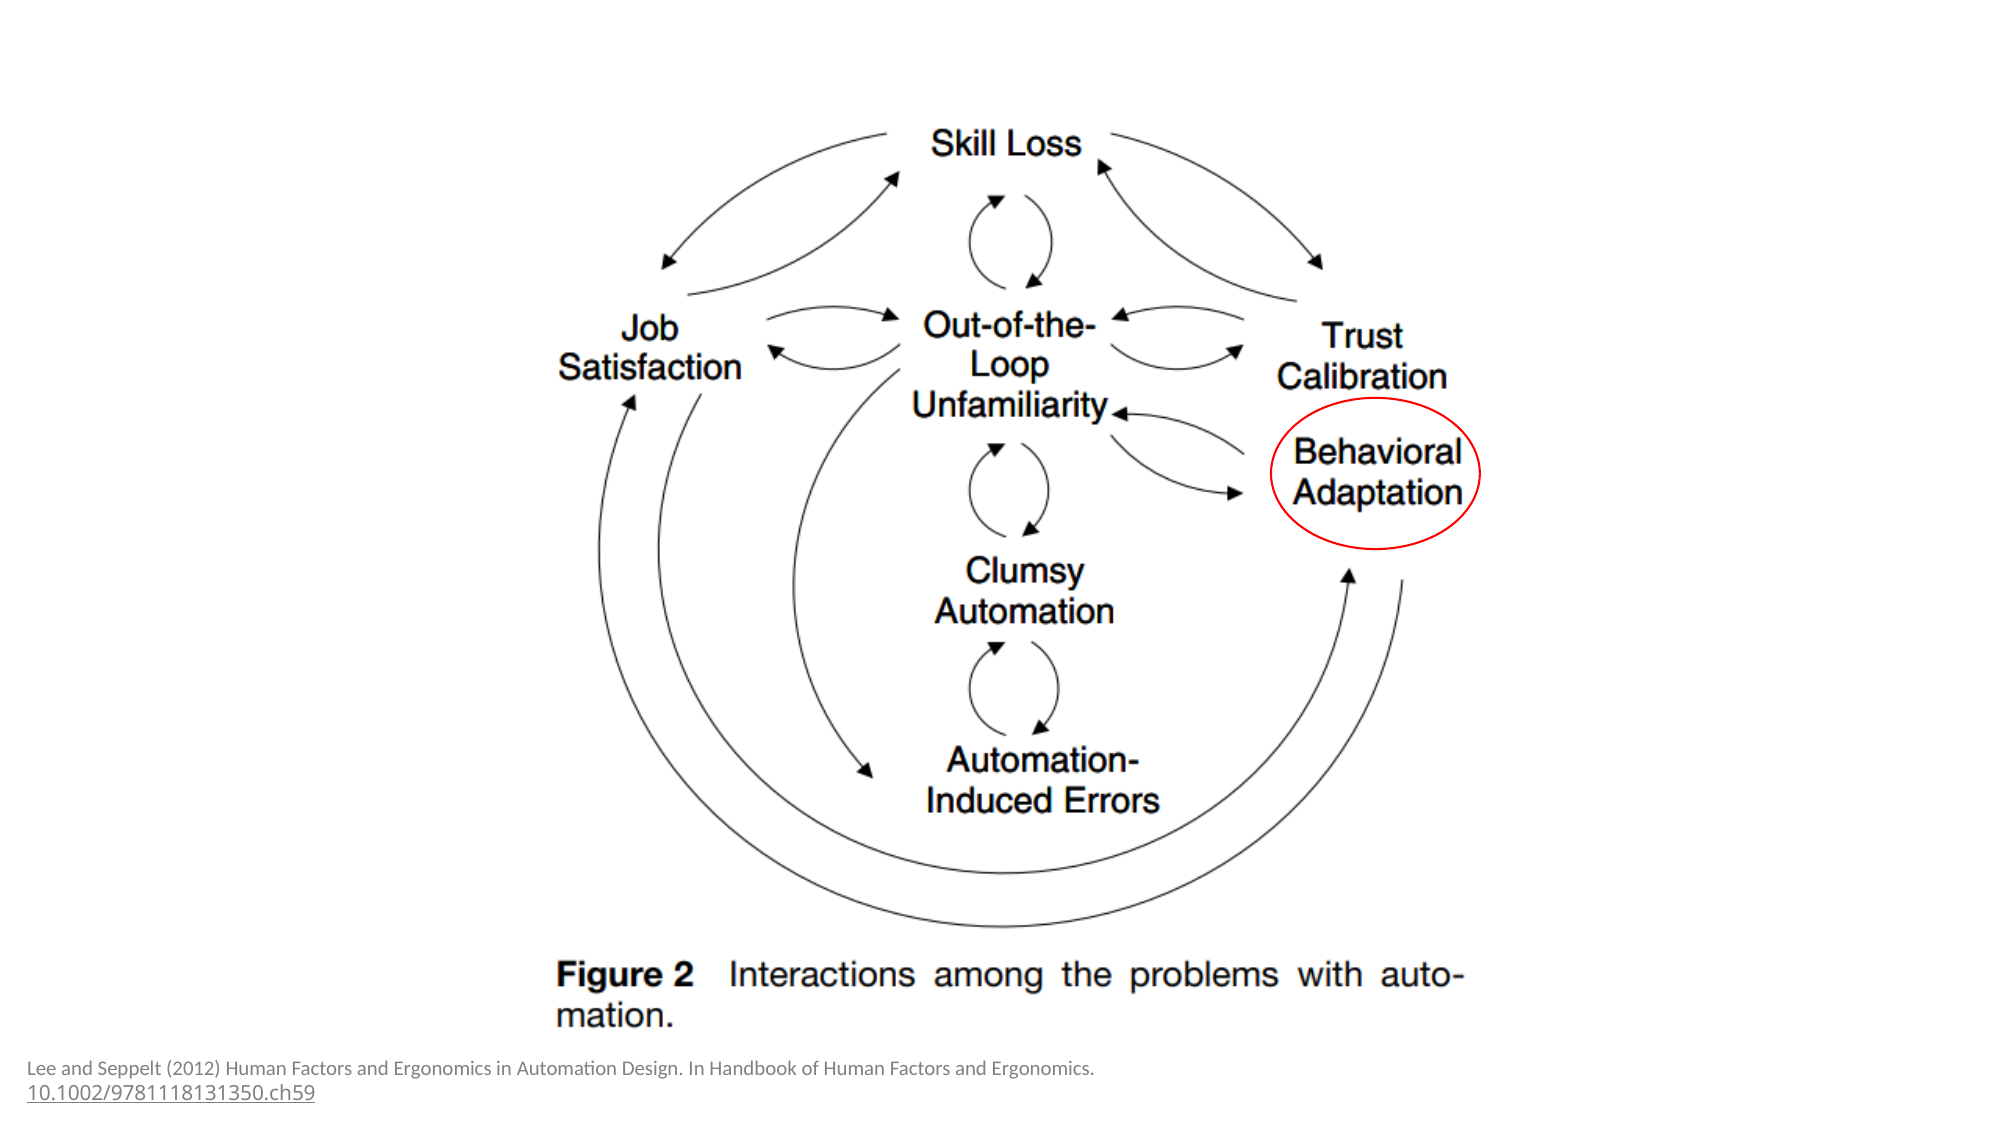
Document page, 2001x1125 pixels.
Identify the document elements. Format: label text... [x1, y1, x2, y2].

picture [505, 54, 1495, 1071]
text_box Lee and Seppelt (2012) Human Factors and Ergonomics in Automation Design. In Handbook of Human Factors and Ergonomics. 10.1002/9781118131350.ch59 [12, 1047, 1338, 1125]
